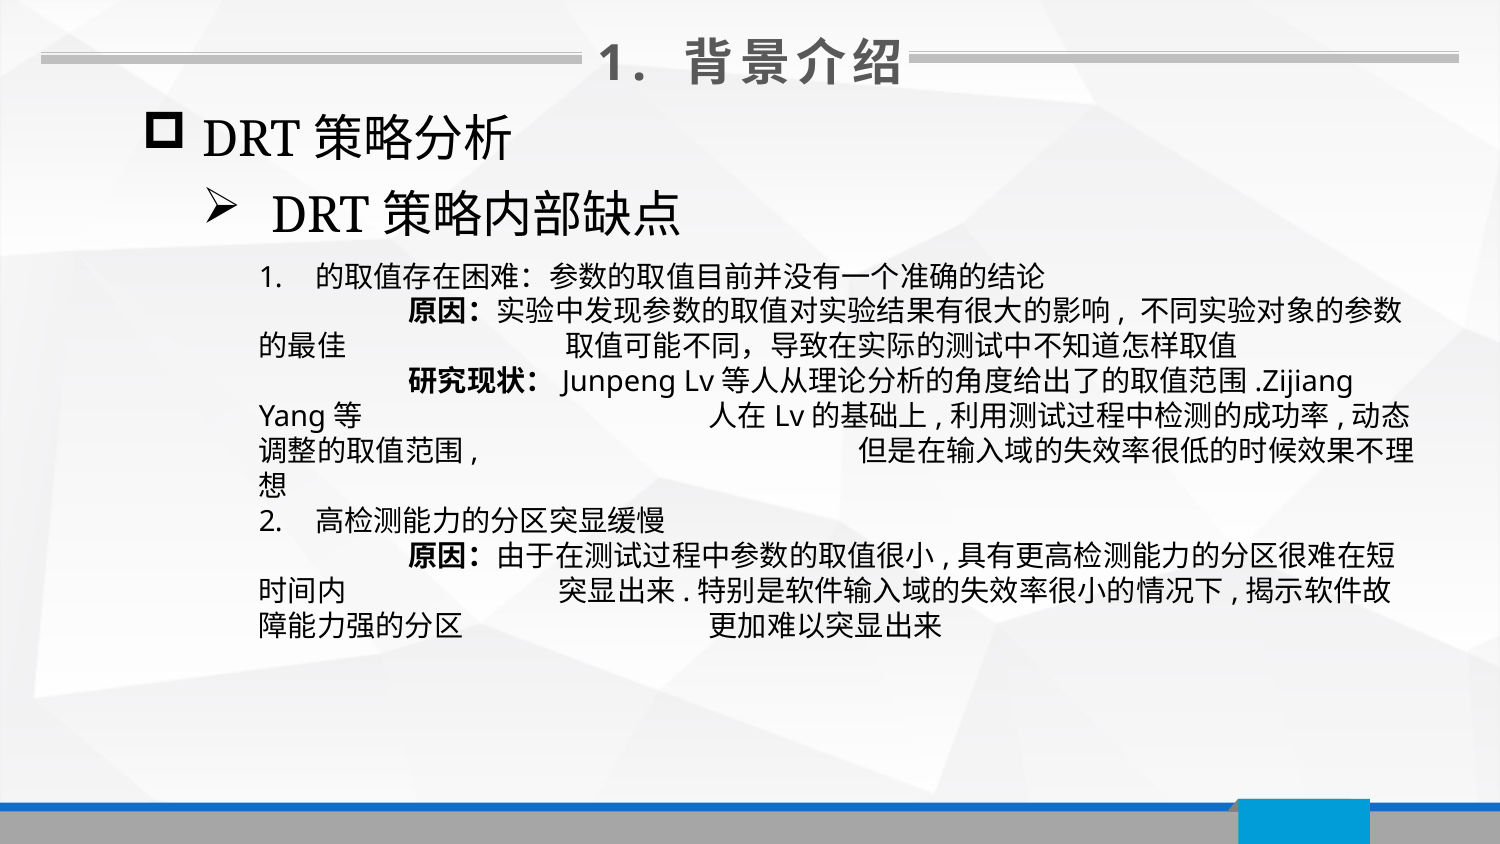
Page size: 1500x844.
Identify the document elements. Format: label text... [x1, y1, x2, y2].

text_box DRT策略分析 [127, 98, 779, 174]
text_box DRT策略内部缺点 [187, 174, 839, 250]
picture [0, 1, 1500, 802]
text_box 1. 背景介绍 [577, 23, 923, 98]
